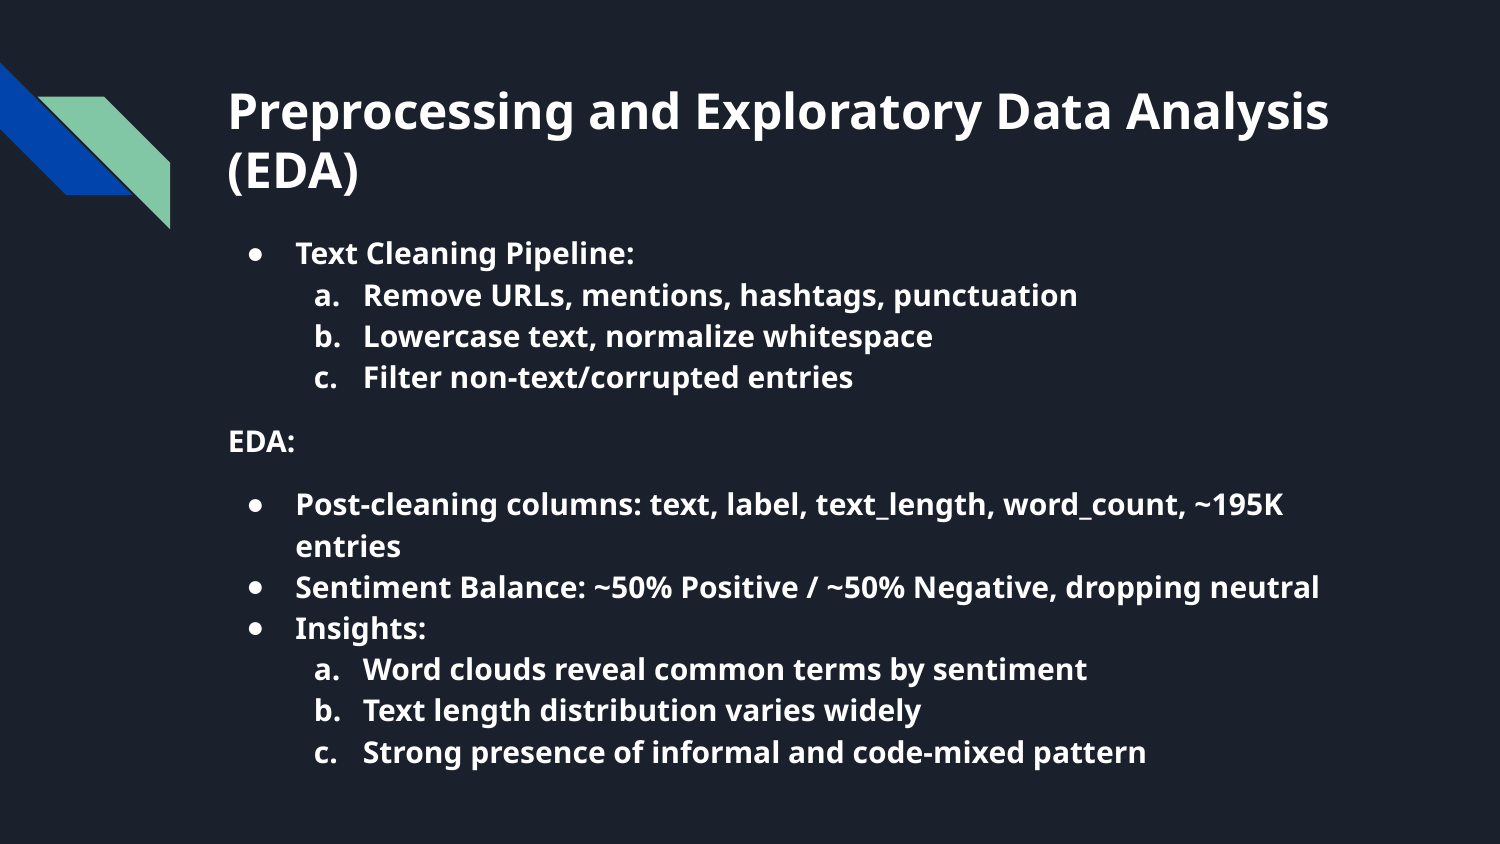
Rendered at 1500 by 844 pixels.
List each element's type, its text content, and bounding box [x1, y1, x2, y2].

title Preprocessing and Exploratory Data Analysis (EDA) [212, 64, 1430, 215]
list Text Cleaning Pipeline: Remove URLs, mentions, hashtags, punctuation Lowercase text, normalize whitespace Filter non-text/corrupted entries EDA: Post-cleaning columns: text, label, text_length, word_count, ~195K entries Sentiment Balance: ~50% Positive / ~50% Negative, dropping neutral Insights: Word clouds reveal common terms by sentiment Text length distribution varies widely Strong presence of informal and code-mixed pattern [212, 214, 1339, 797]
